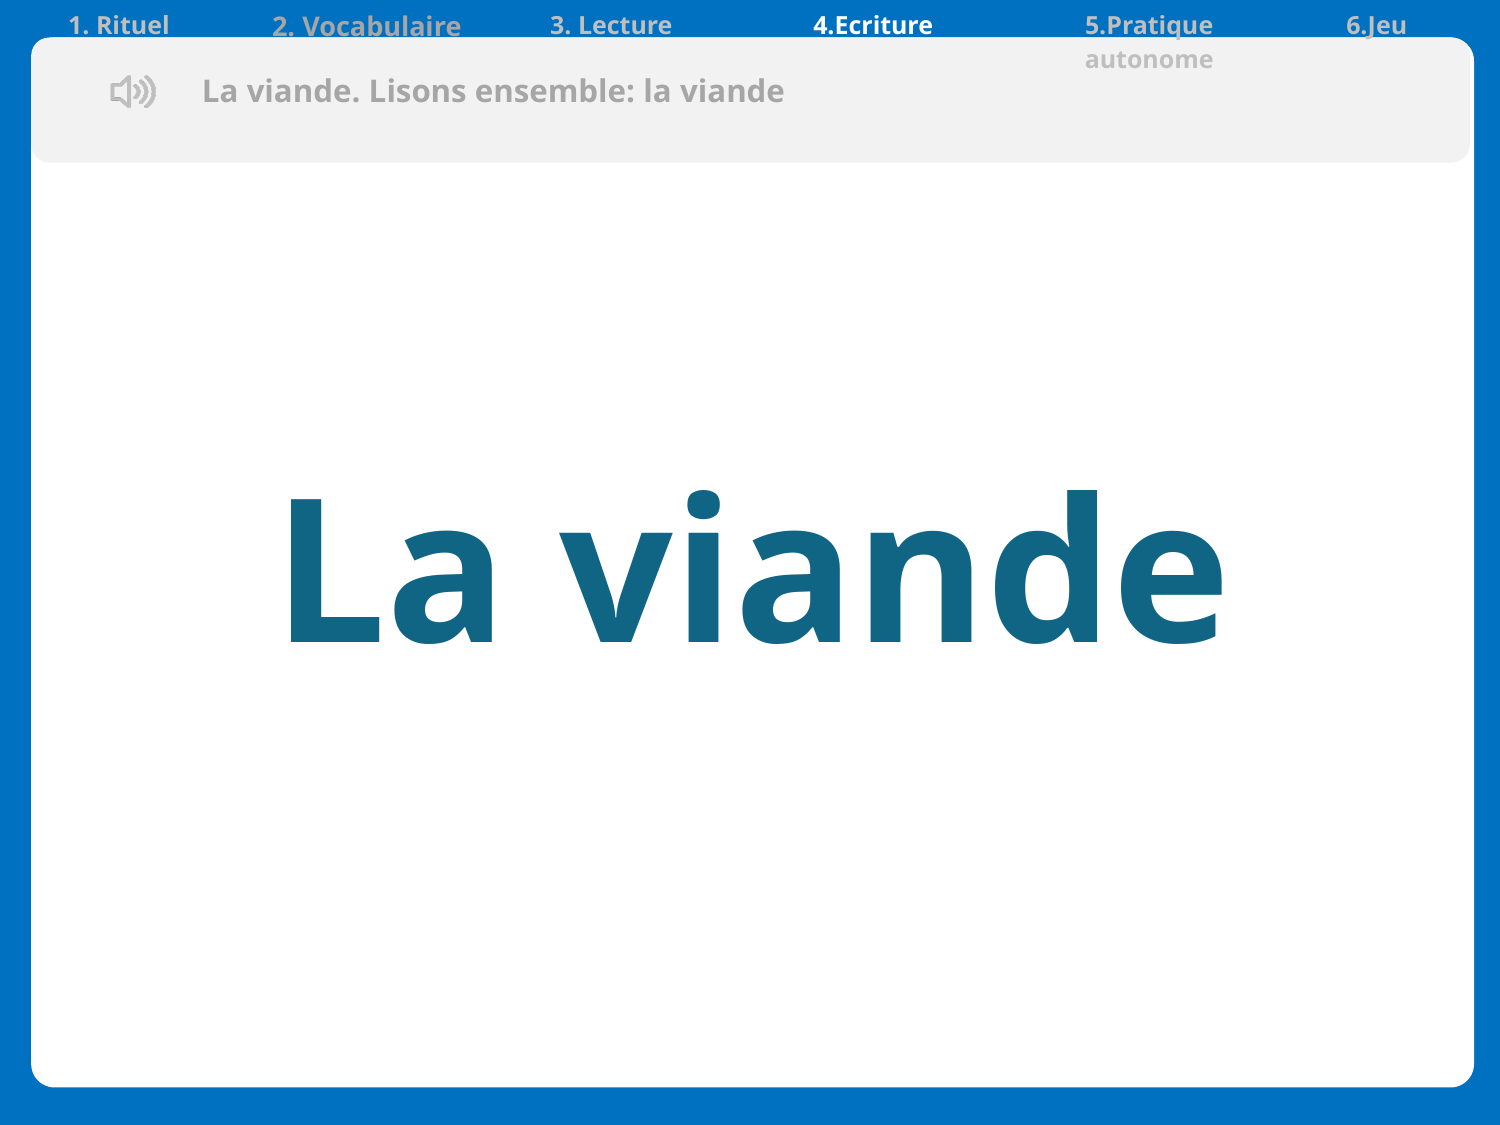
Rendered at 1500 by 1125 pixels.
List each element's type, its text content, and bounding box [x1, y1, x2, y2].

text_box [29, 43, 1472, 165]
text_box [110, 83, 156, 108]
table_header 5.Pratique autonome [1013, 0, 1286, 59]
table_header 2. Vocabulaire [245, 0, 489, 59]
table_header 6.Jeu [1286, 0, 1468, 83]
text_box La viande [29, 42, 1477, 1090]
table_header 4.Ecriture [734, 0, 1013, 59]
text_box [0, 0, 1500, 1125]
table_header 1. Rituel [0, 0, 245, 83]
text_box La viande. Lisons ensemble: la viande [187, 59, 1362, 158]
table_header 3. Lecture [489, 0, 734, 59]
